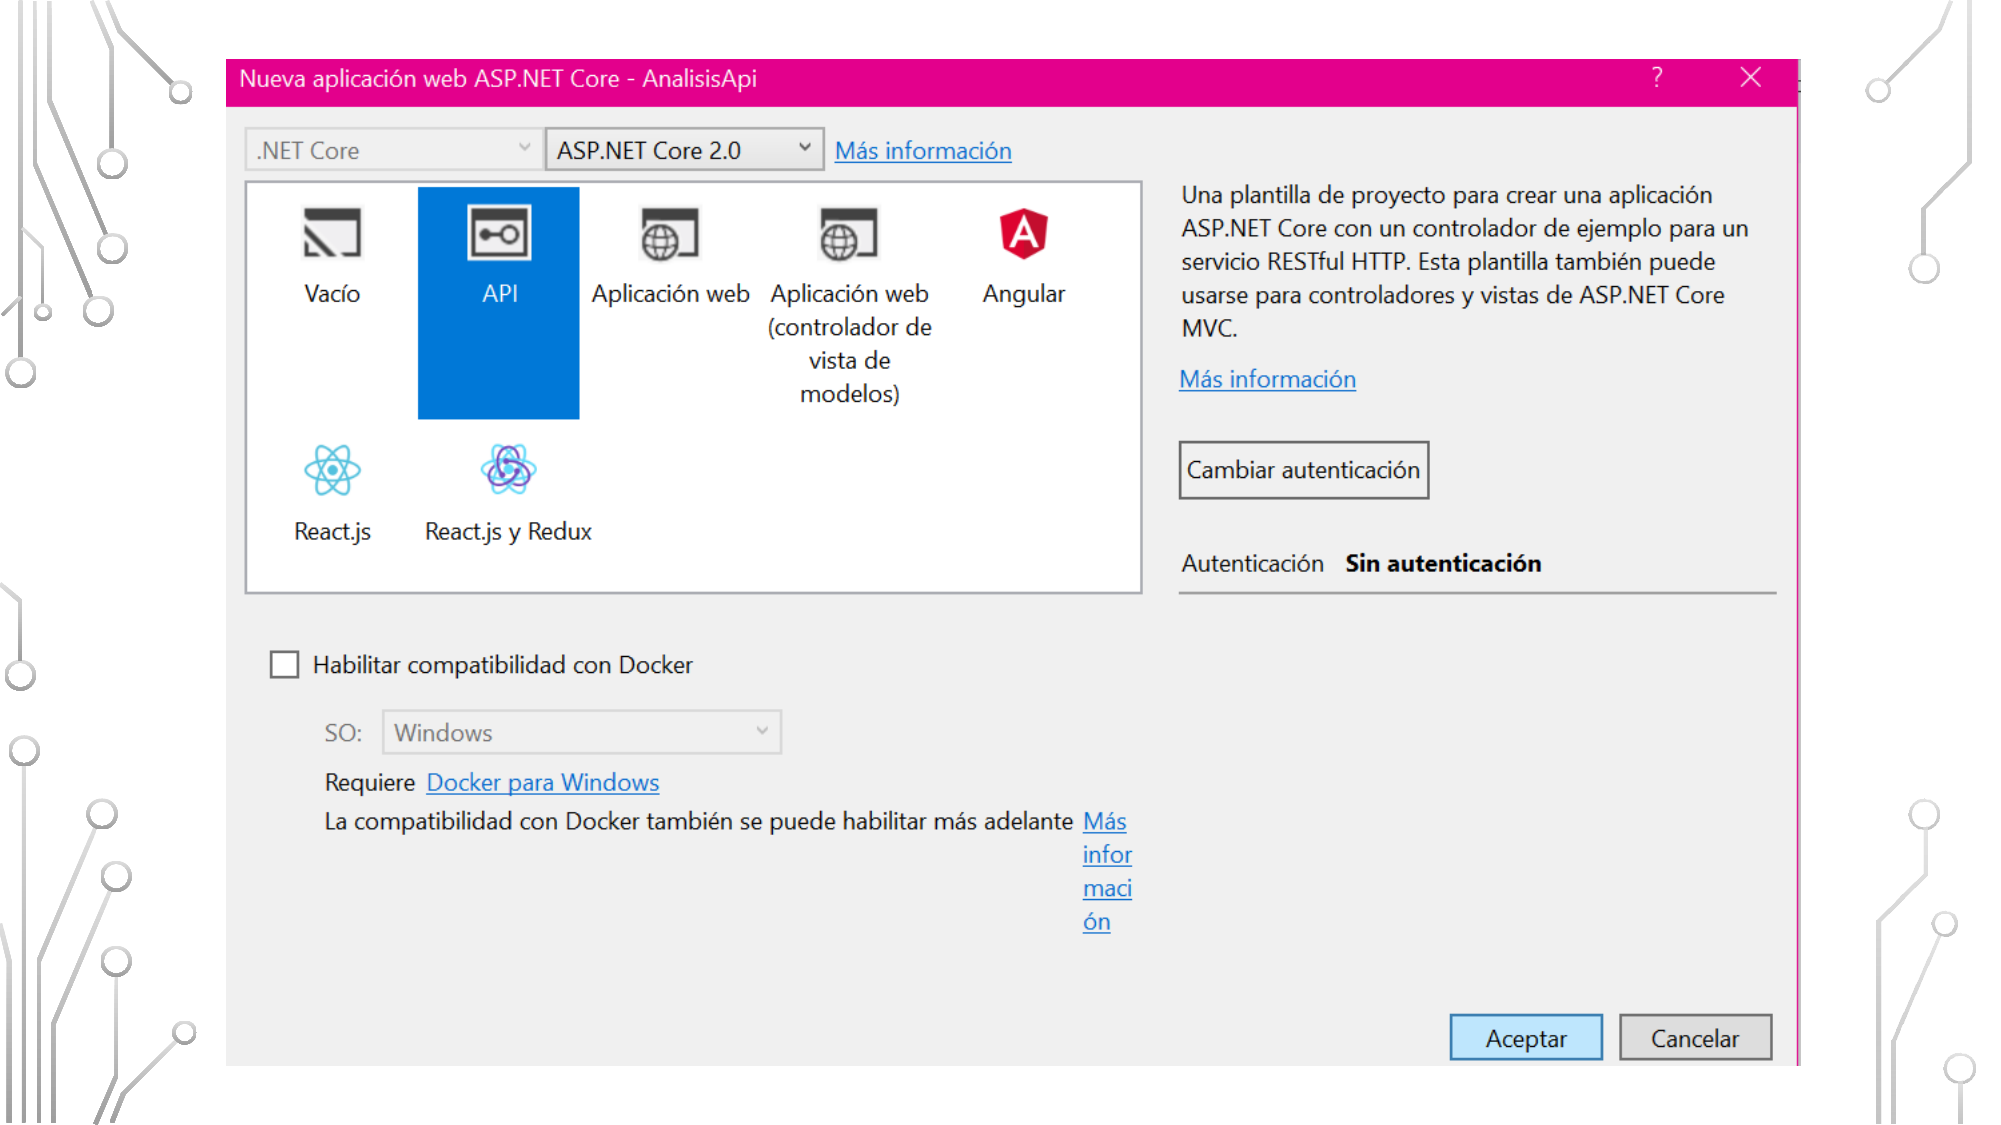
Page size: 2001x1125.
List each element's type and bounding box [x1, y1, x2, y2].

picture [226, 59, 1801, 1066]
